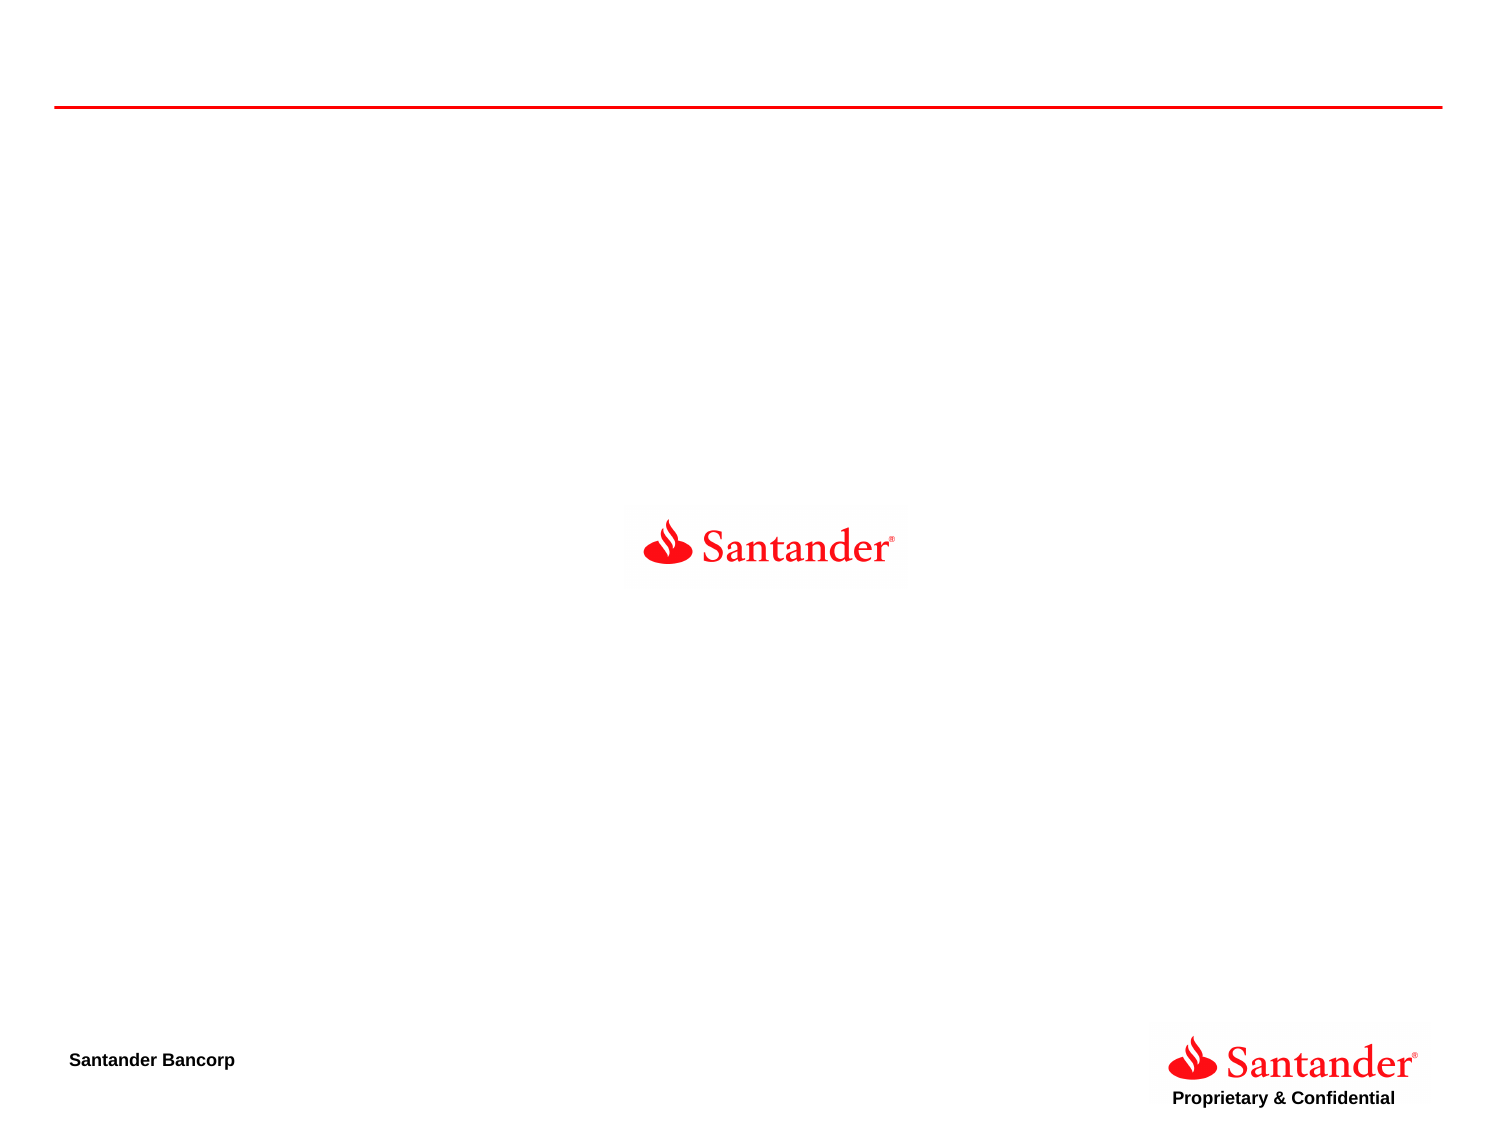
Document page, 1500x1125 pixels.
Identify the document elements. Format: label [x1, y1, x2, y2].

picture [624, 505, 908, 589]
picture [1255, 1095, 1262, 1104]
picture [1149, 1022, 1431, 1104]
